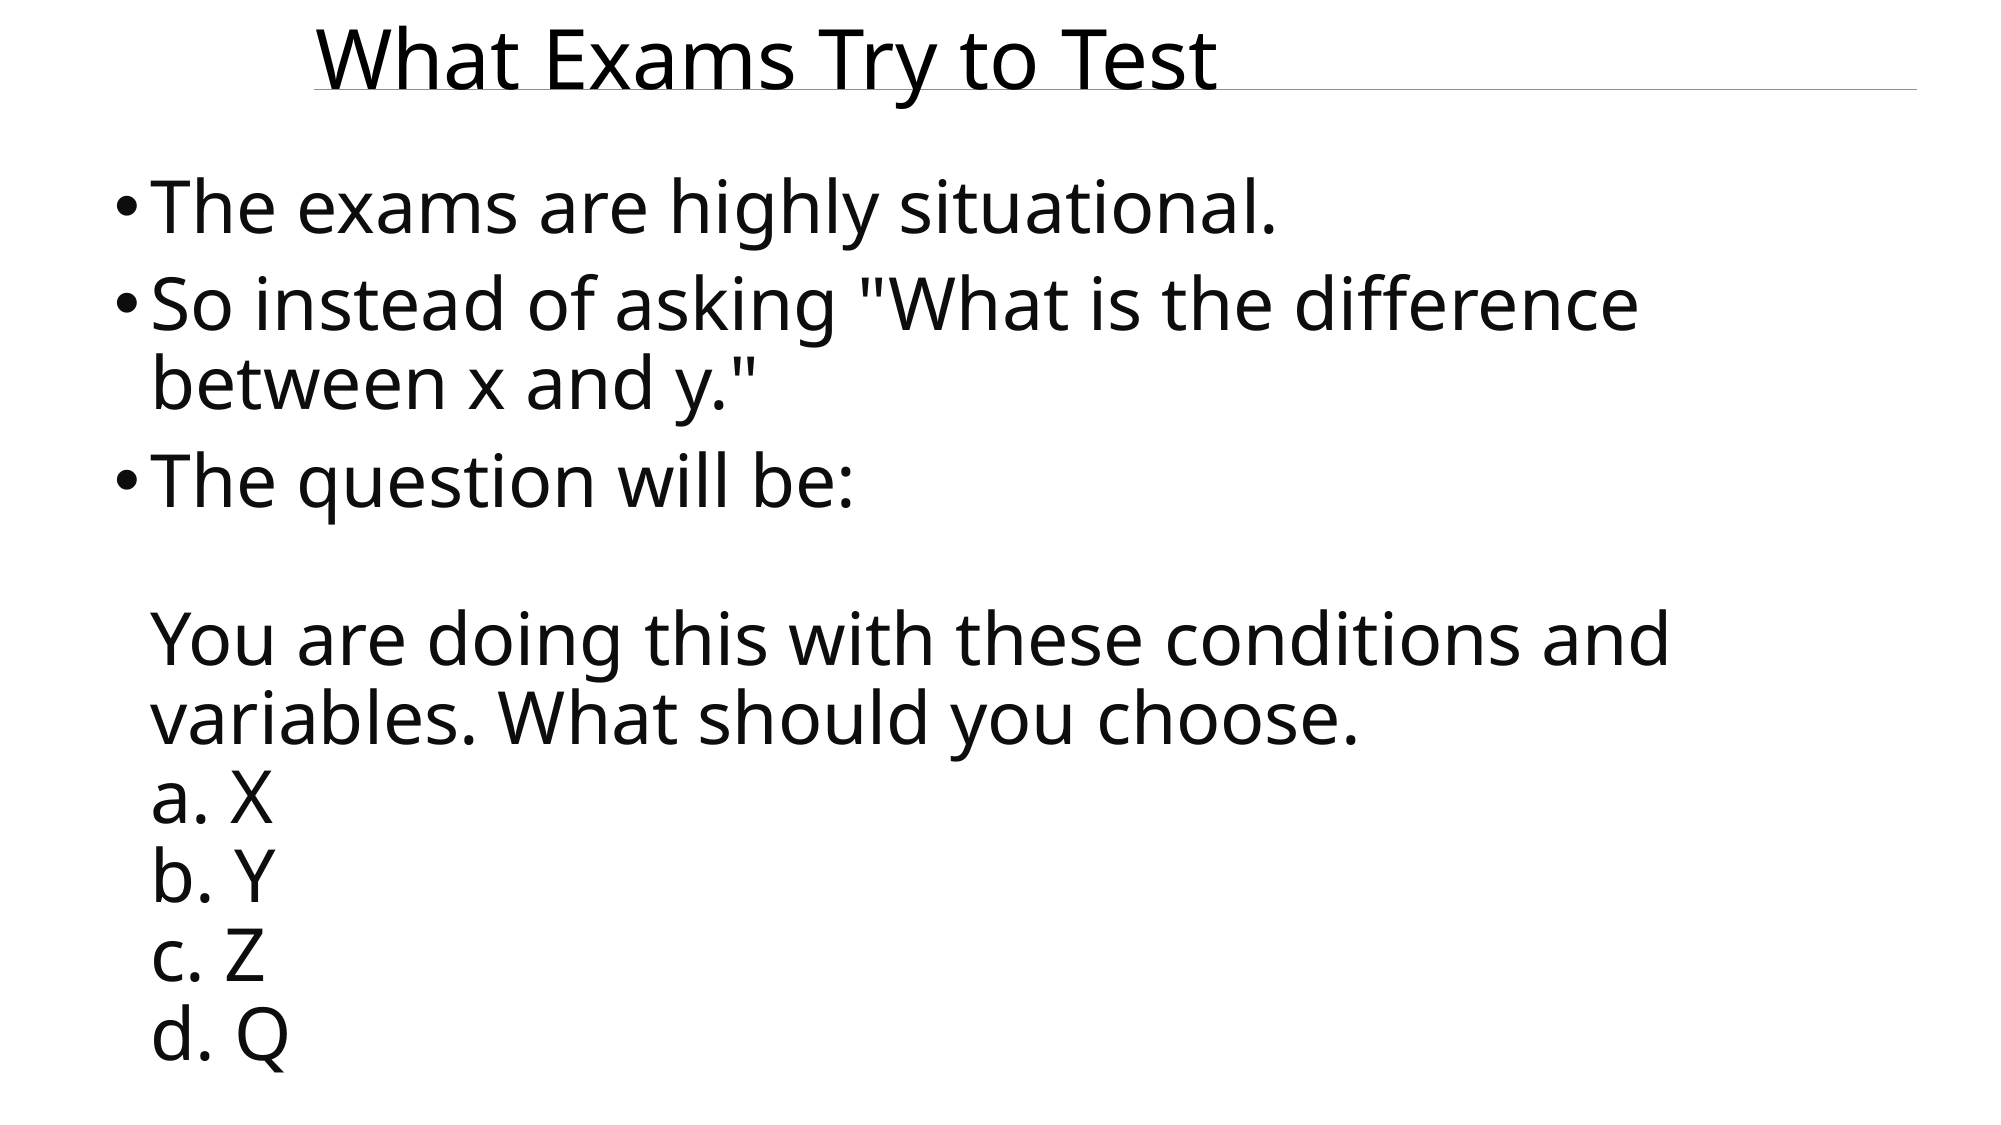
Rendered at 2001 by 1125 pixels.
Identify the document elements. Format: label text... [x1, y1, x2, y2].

list The exams are highly situational. So instead of asking "What is the difference between x and y." The question will be: You are doing this with these conditions and variables. What should you choose. a. X b. Y c. Z d. Q [99, 162, 1900, 1091]
title What Exams Try to Test [300, 0, 1917, 125]
